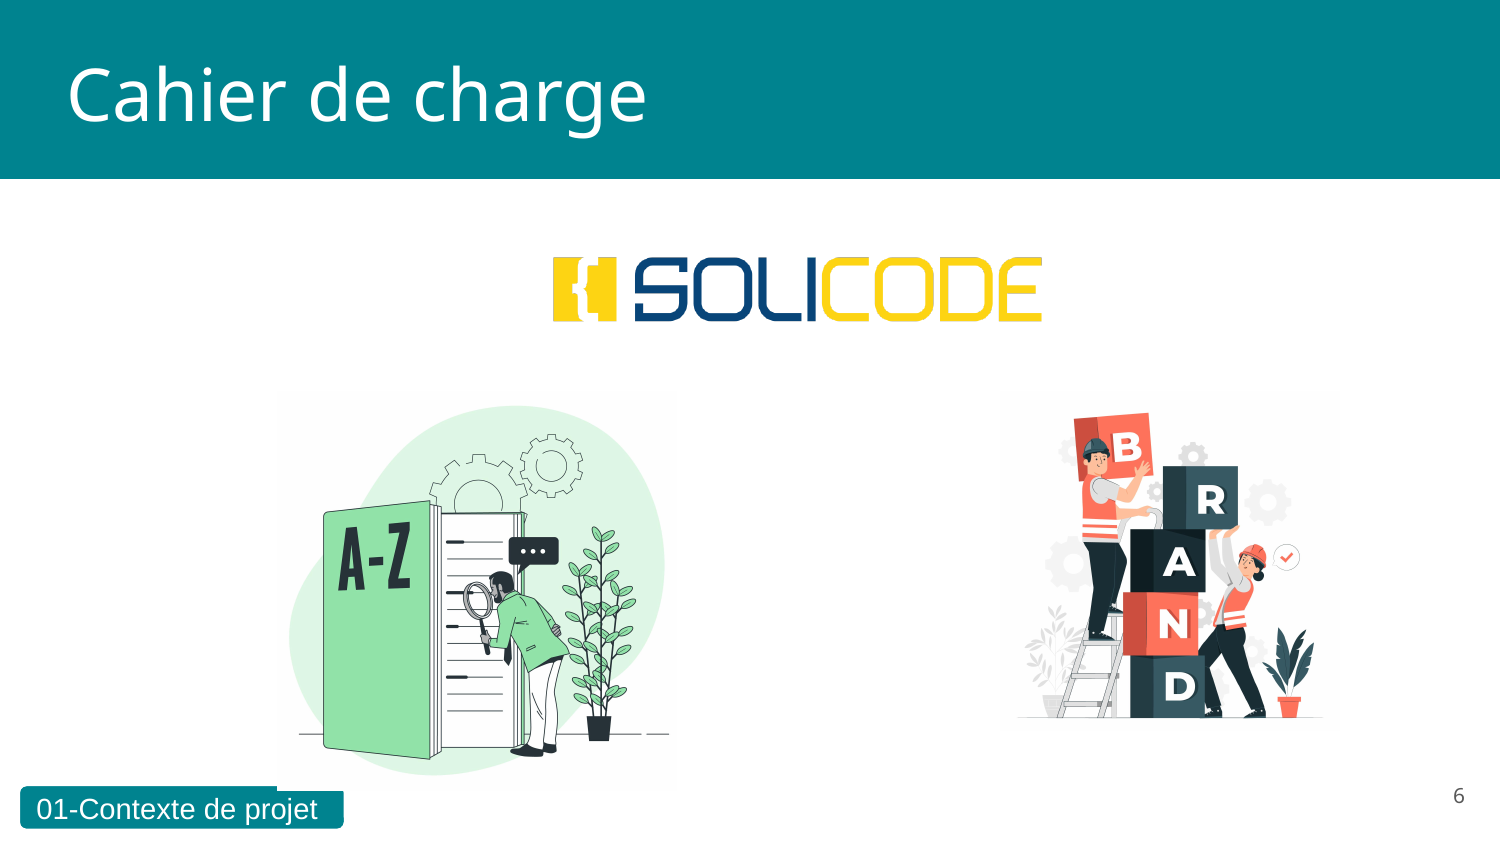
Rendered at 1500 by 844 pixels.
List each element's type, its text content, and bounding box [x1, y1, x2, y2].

picture [276, 127, 1340, 791]
slide_number ‹#› [1389, 764, 1480, 830]
text_box 01-Contexte de projet [19, 785, 345, 830]
title Cahier de charge [50, 30, 1481, 152]
